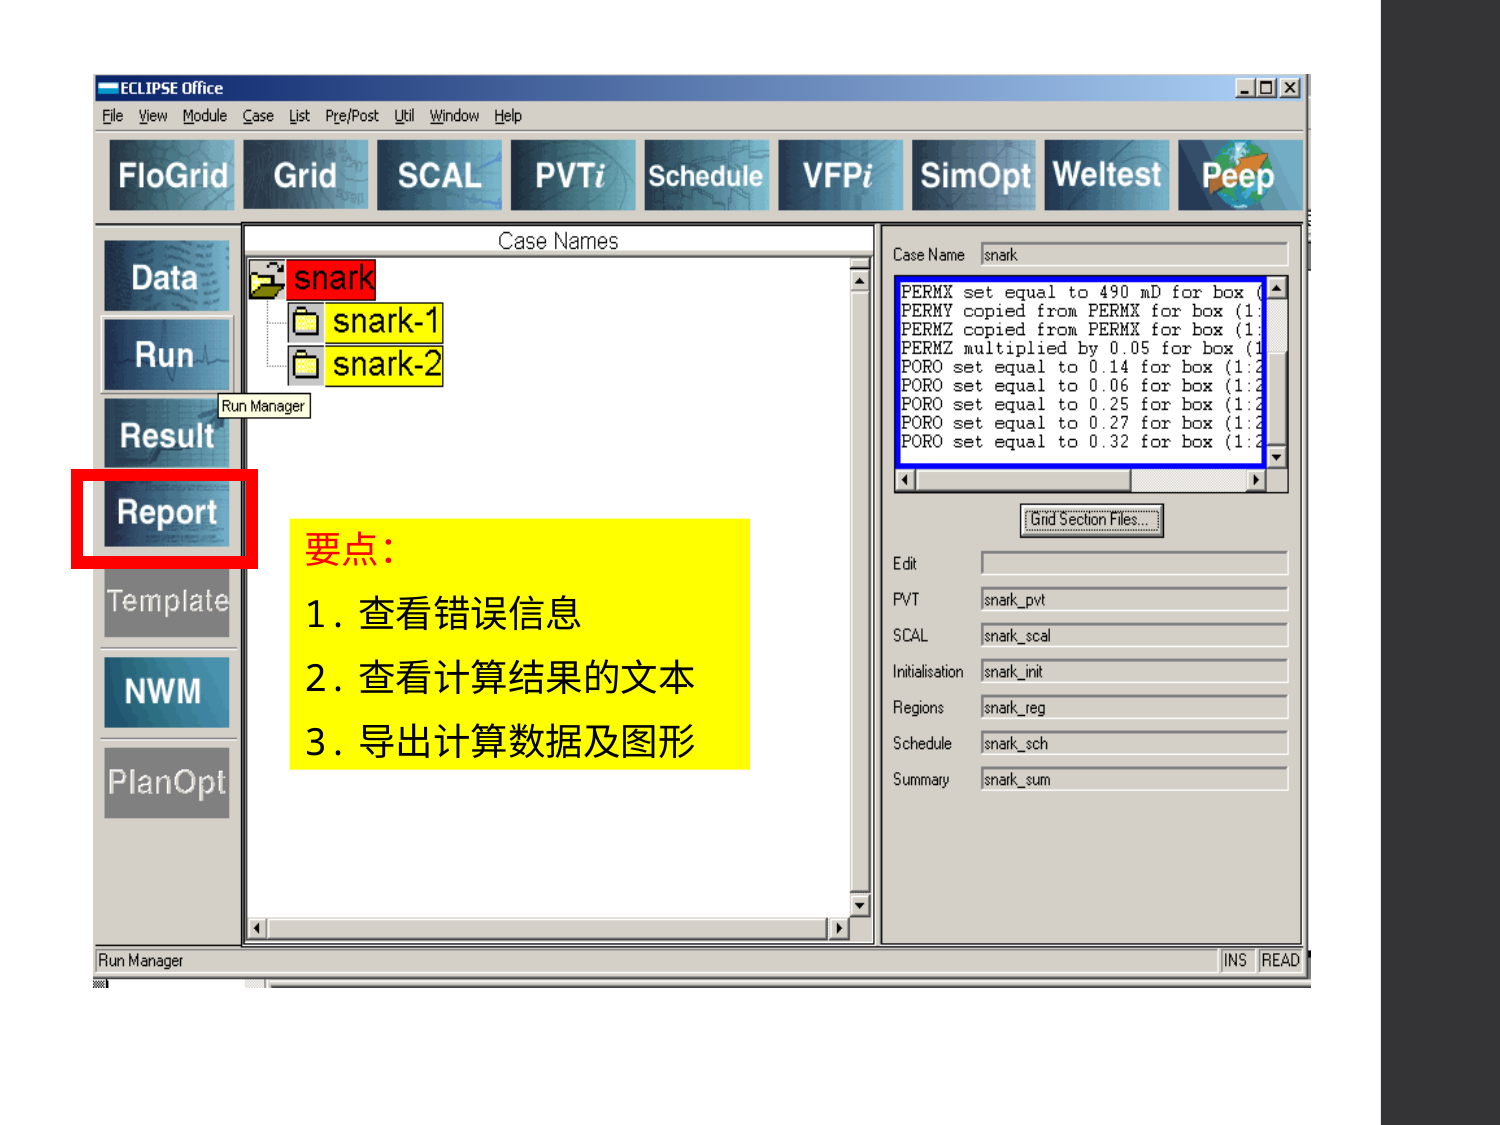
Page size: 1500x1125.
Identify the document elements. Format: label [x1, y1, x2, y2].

picture [93, 74, 1311, 988]
text_box [77, 474, 86, 563]
